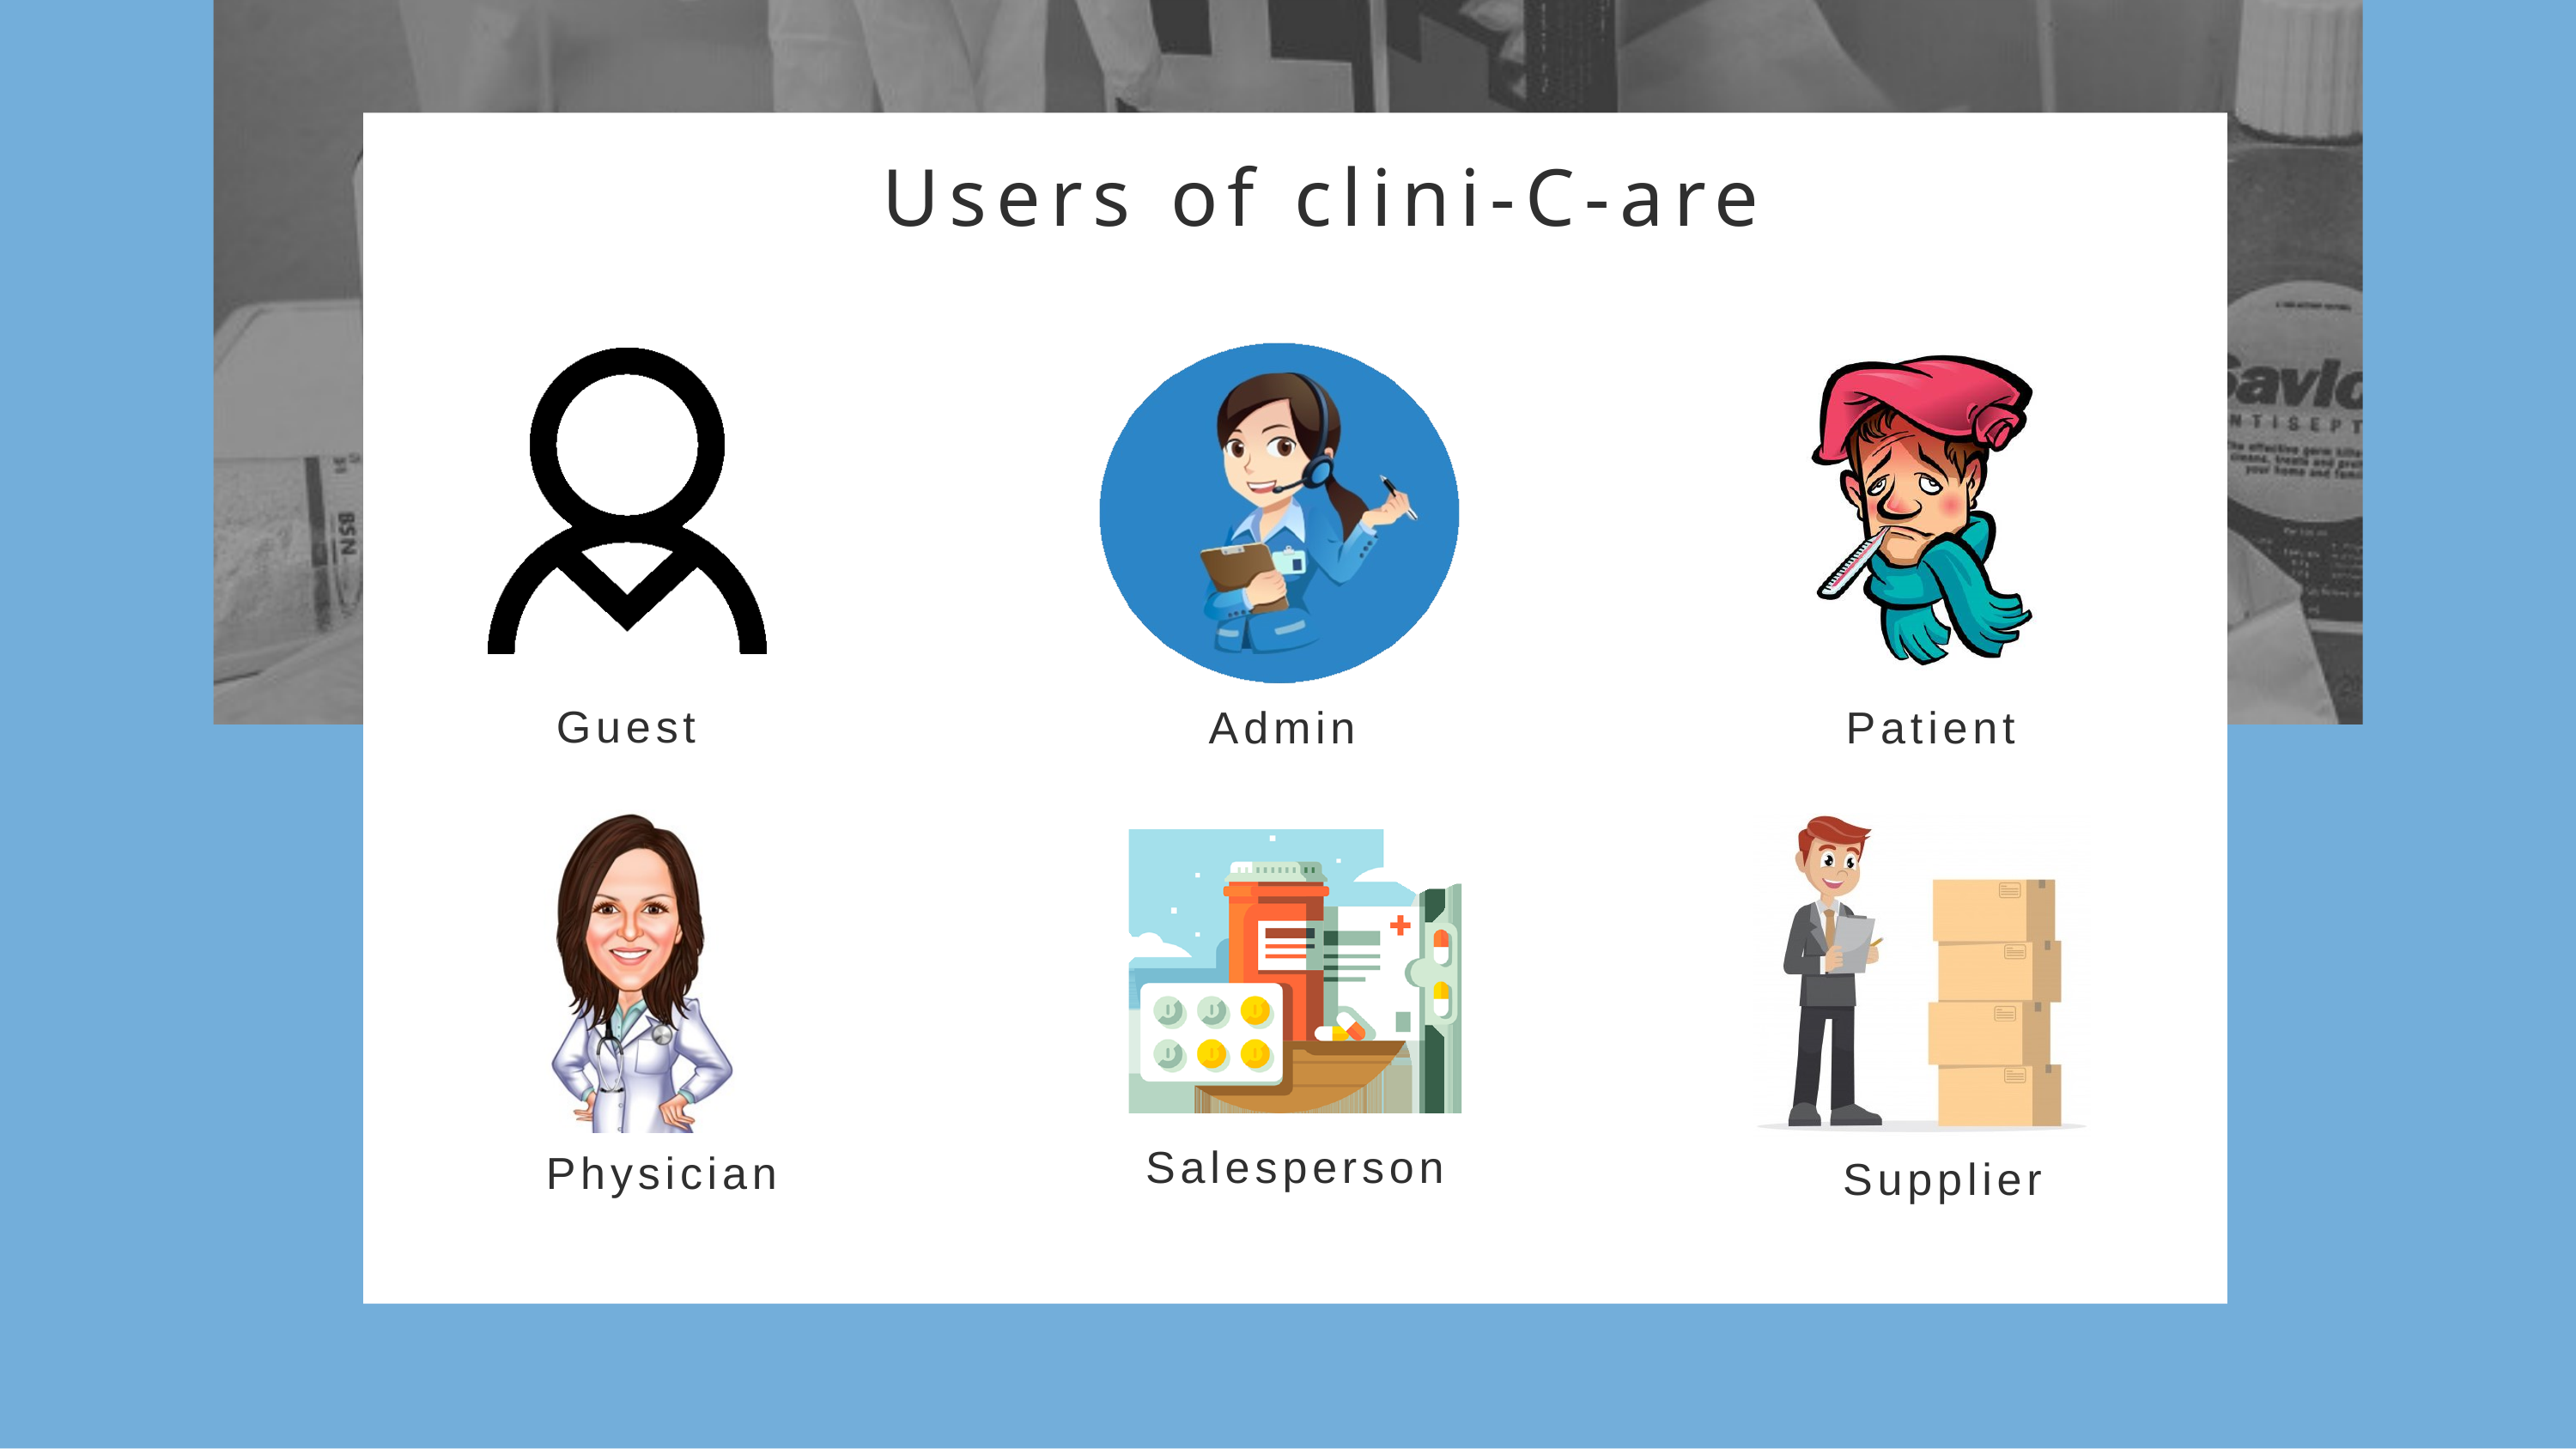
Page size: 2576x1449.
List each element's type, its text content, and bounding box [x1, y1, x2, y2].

text_box [0, 0, 2576, 1449]
picture [544, 809, 740, 1134]
title Users of clini-C-are [880, 144, 1793, 390]
text_box Supplier [1814, 1148, 2072, 1204]
picture [485, 344, 768, 654]
text_box Patient [1814, 696, 2048, 753]
text_box Physician [509, 1142, 815, 1198]
text_box [363, 112, 2227, 1304]
text_box Admin [1165, 696, 1400, 753]
picture [1753, 813, 2091, 1137]
text_box Guest [509, 695, 744, 752]
picture [1128, 829, 1462, 1114]
picture [1094, 339, 1462, 683]
picture [1759, 347, 2084, 671]
text_box Salesperson [1111, 1136, 1479, 1192]
text_box [213, 0, 2363, 724]
